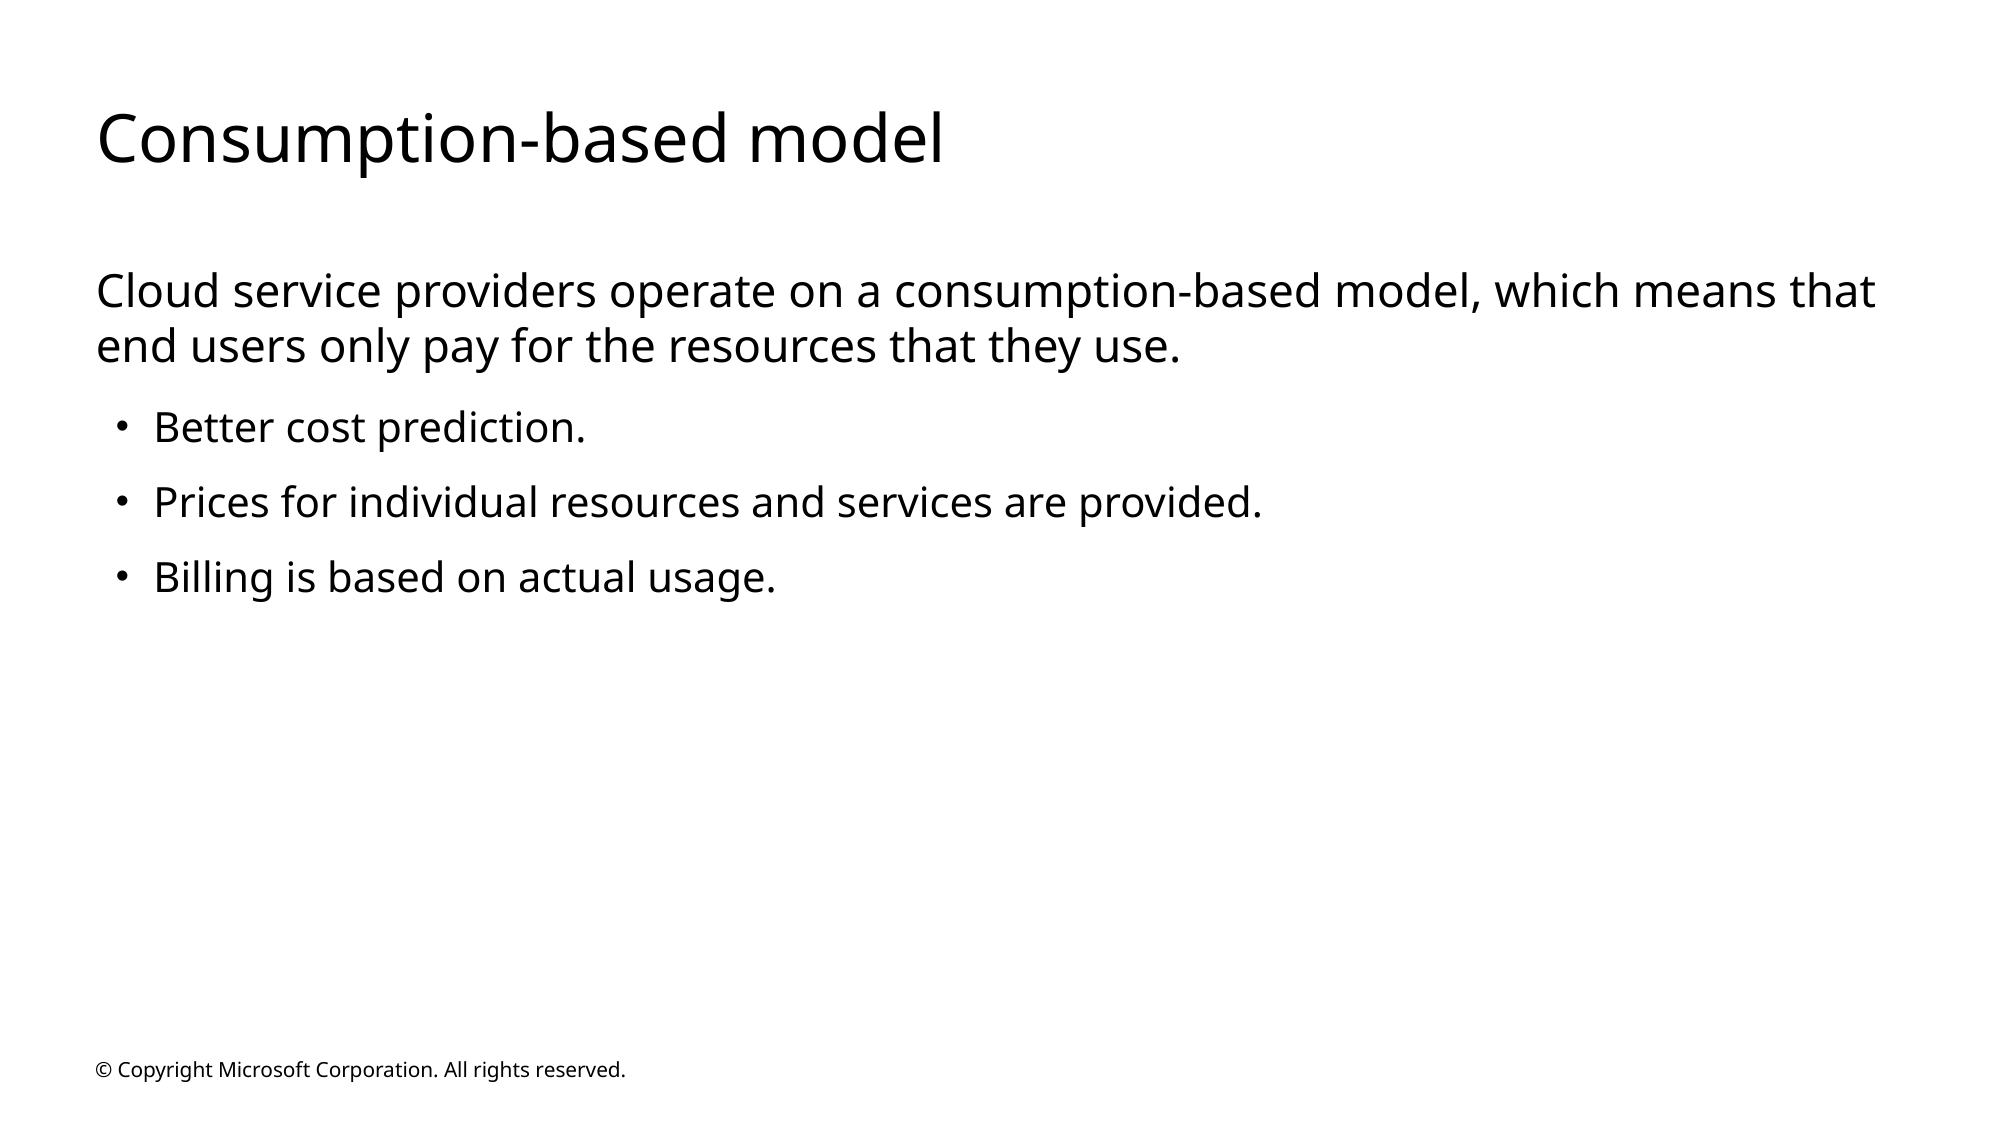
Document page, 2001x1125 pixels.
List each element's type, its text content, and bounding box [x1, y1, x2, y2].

title Consumption-based model [96, 96, 1903, 157]
list Better cost prediction. Prices for individual resources and services are provided. Billing is based on actual usage. [96, 400, 1903, 603]
list Cloud service providers operate on a consumption-based model, which means that end users only pay for the resources that they use. [95, 261, 1904, 373]
footer © Copyright Microsoft Corporation. All rights reserved. [95, 1053, 776, 1086]
